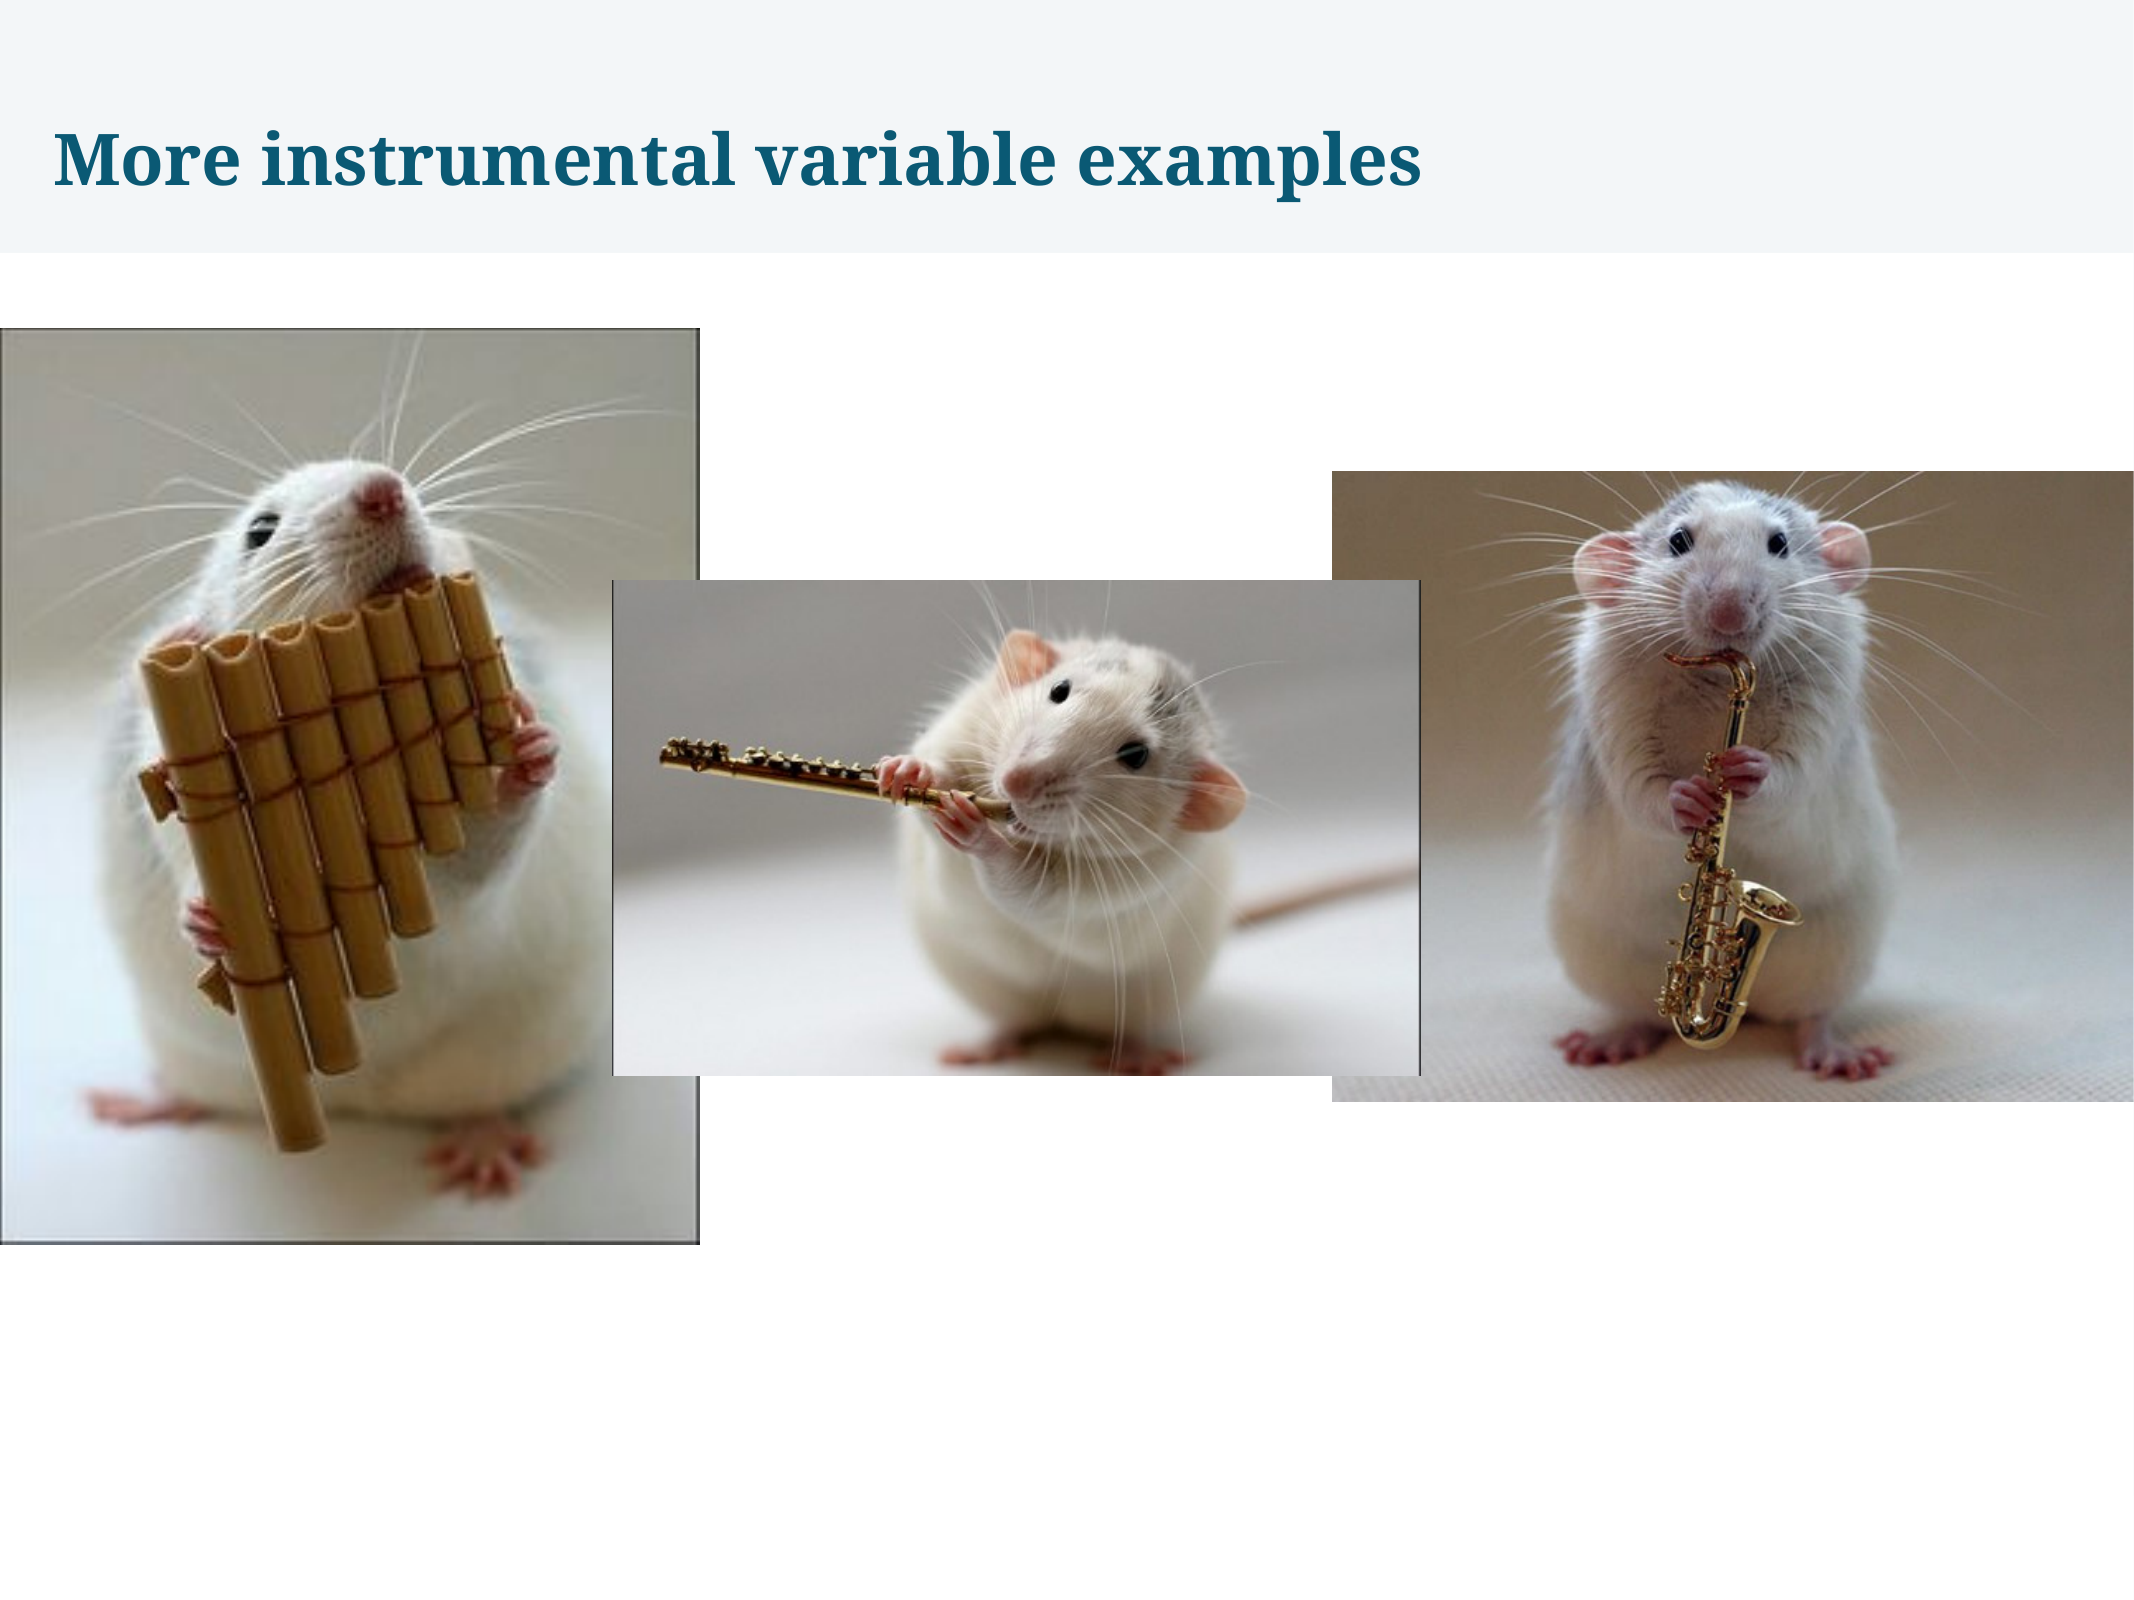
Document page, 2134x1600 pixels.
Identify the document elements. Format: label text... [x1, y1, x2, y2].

picture [0, 328, 2134, 1245]
text_box More instrumental variable examples [38, 106, 1995, 263]
